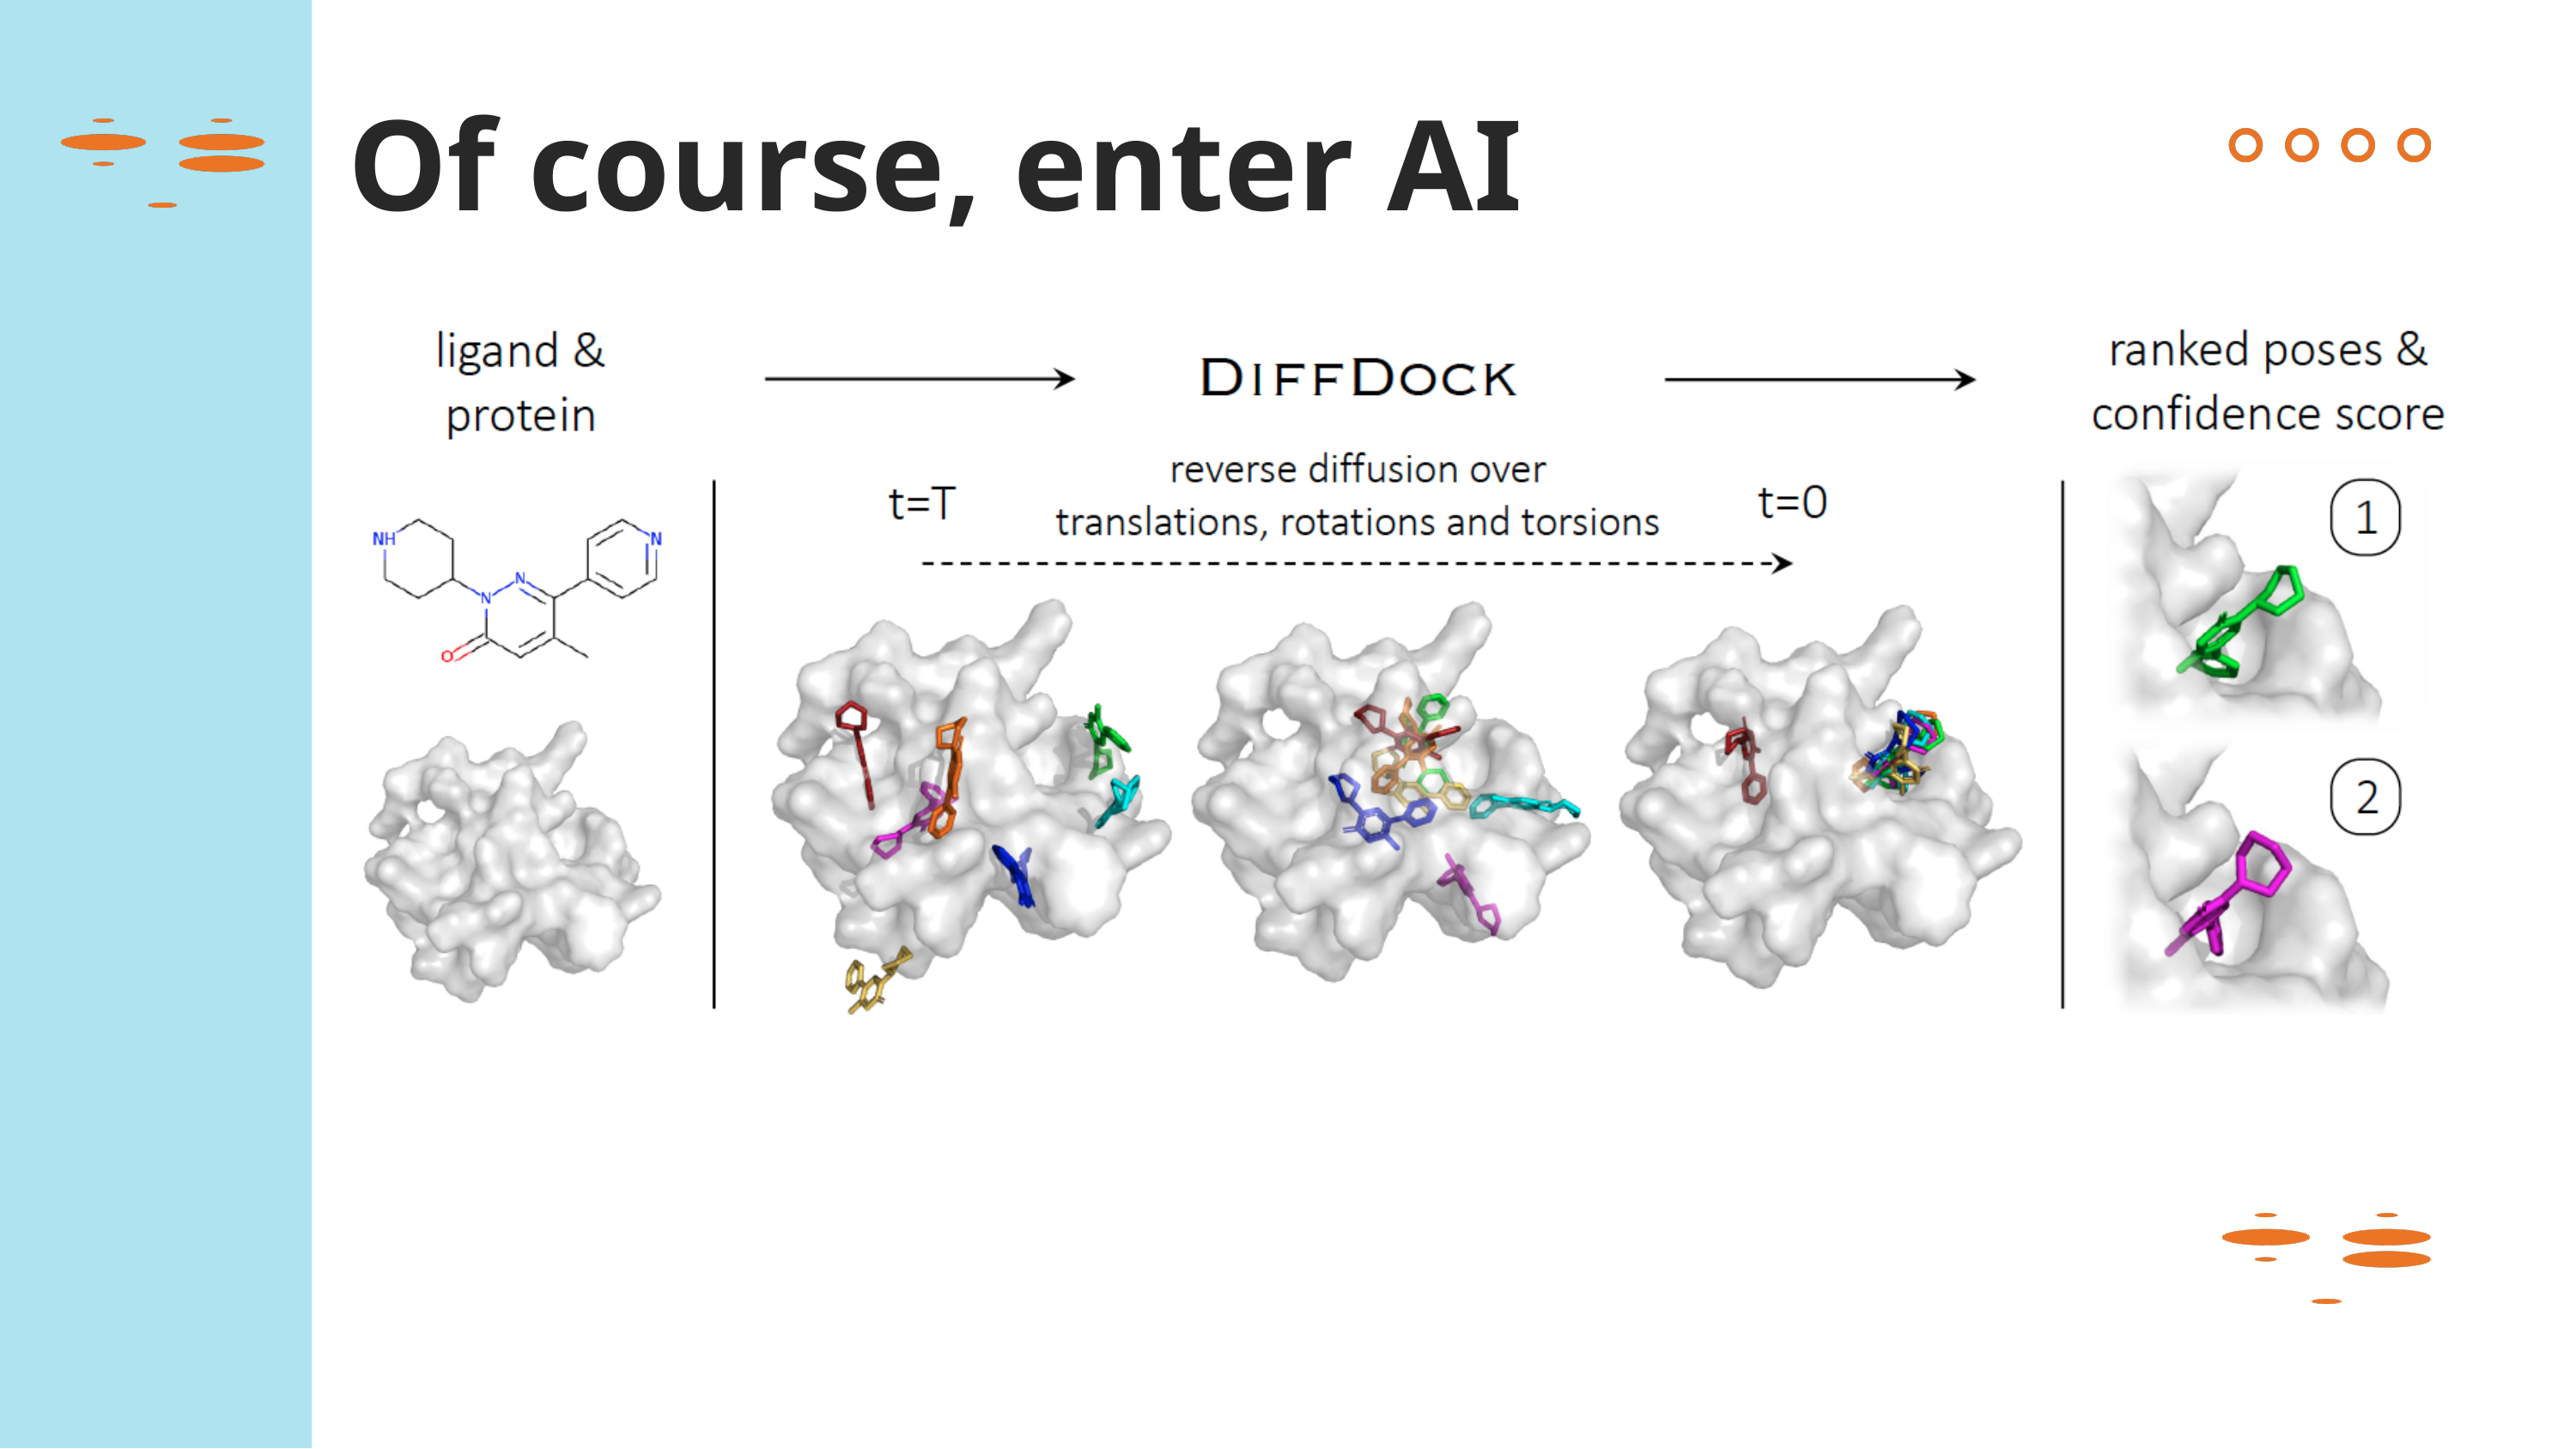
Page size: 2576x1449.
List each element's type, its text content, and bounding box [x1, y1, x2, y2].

picture [357, 326, 2458, 1015]
text_box [2228, 128, 2432, 162]
text_box [2221, 1213, 2432, 1304]
text_box Of course, enter AI [348, 60, 2183, 236]
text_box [0, 0, 312, 1449]
